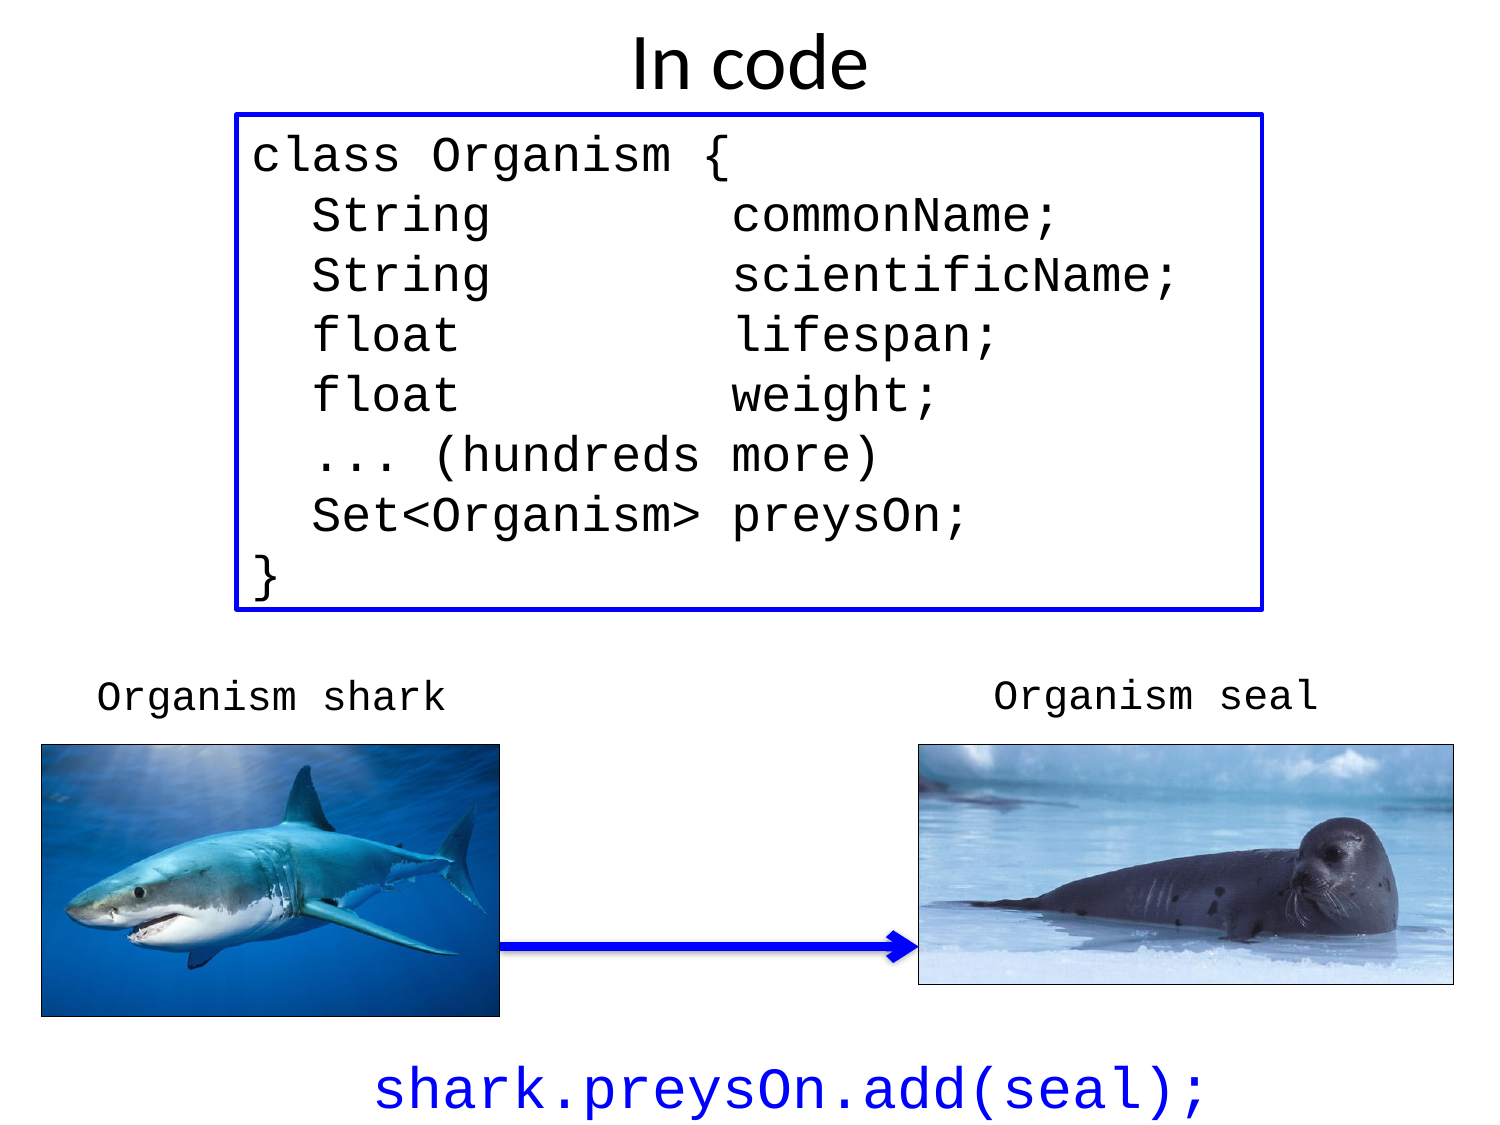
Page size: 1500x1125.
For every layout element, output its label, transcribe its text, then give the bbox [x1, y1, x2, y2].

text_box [918, 660, 1454, 986]
text_box shark.preysOn.add(seal); [357, 1042, 1227, 1125]
text_box class Organism { String commonName; String scientificName; float lifespan; float weight; ... (hundreds more) Set<Organism> preysOn; } [236, 114, 1263, 610]
title In code [75, 0, 1425, 113]
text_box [41, 660, 501, 1017]
